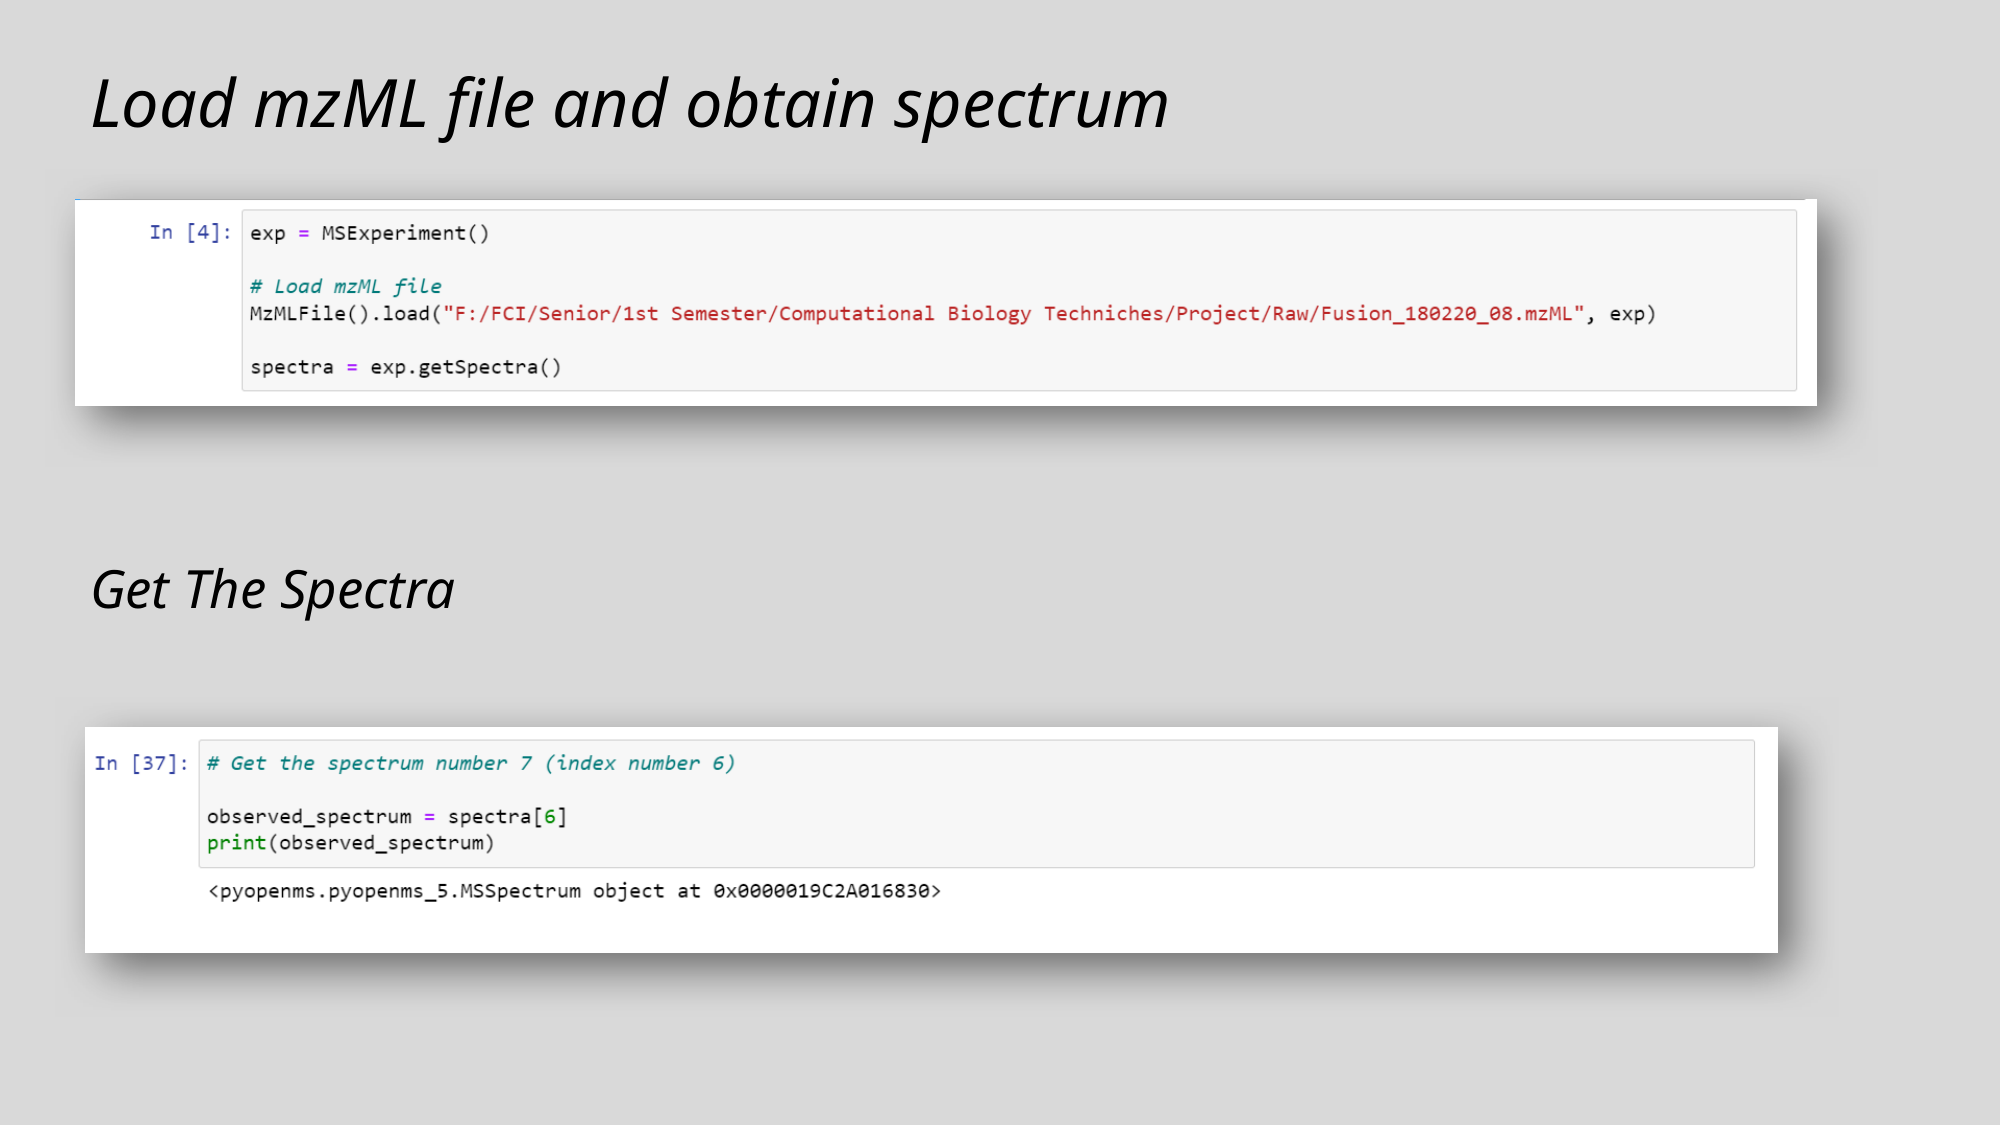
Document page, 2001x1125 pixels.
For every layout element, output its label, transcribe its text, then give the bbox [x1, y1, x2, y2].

text_box Get The Spectra [75, 505, 548, 627]
title Load mzML file and obtain spectrum [75, 37, 1520, 149]
picture [74, 199, 1817, 406]
picture [85, 727, 1778, 953]
